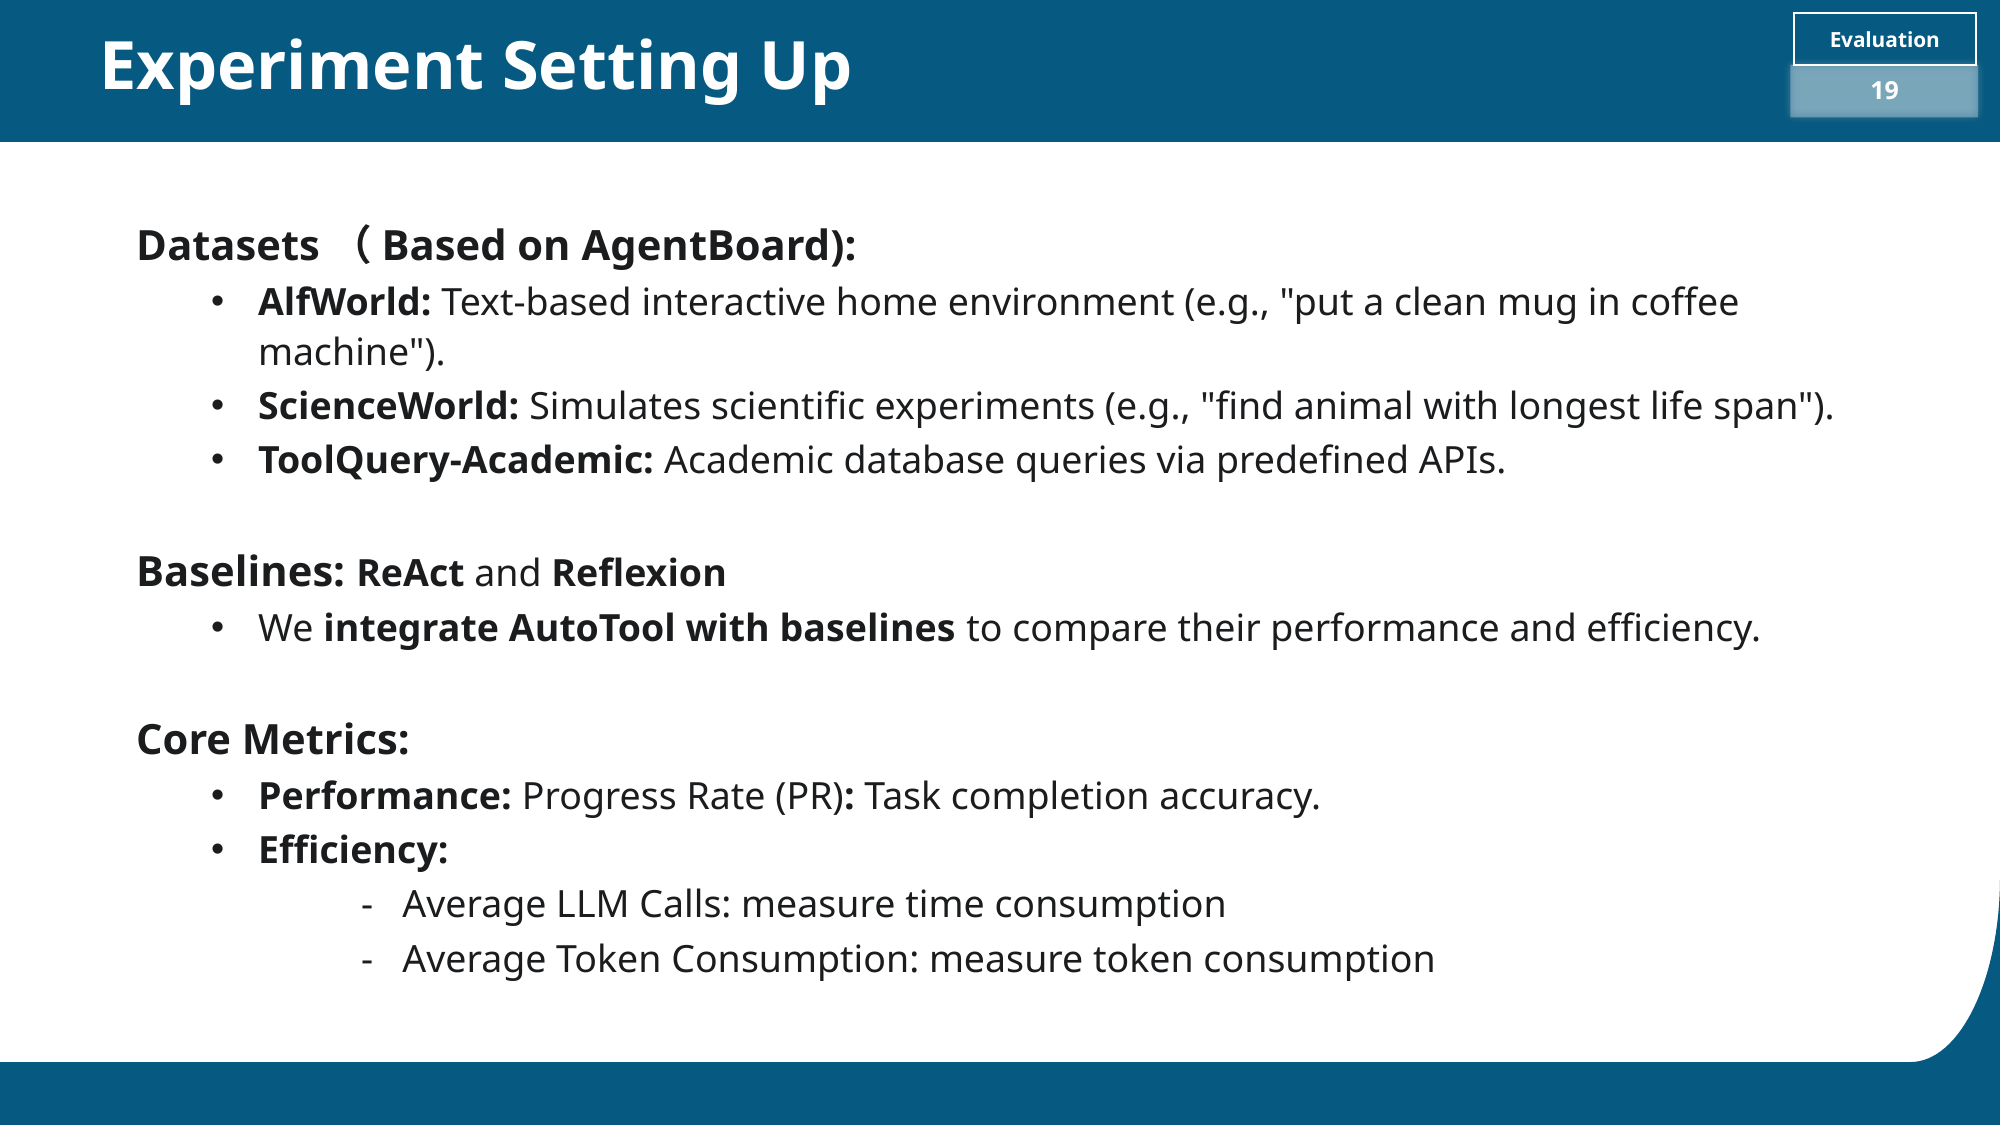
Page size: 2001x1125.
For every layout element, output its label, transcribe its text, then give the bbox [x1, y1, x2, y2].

text_box [0, 0, 2000, 143]
text_box Evaluation [1793, 13, 1976, 65]
text_box [1783, 59, 1984, 122]
text_box Experiment Setting Up [84, 15, 1424, 136]
text_box Datasets（Based on AgentBoard): AlfWorld: Text-based interactive home environment (e.g., "put a clean mug in coffee machine"). ScienceWorld: Simulates scientific experiments (e.g., "find animal with longest life span"). ToolQuery-Academic: Academic database queries via predefined APIs. Baselines: ReAct and Reflexion We integrate AutoTool with baselines to compare their performance and efficiency. Core Metrics: Performance: Progress Rate (PR): Task completion accuracy. Efficiency: - Average LLM Calls: measure time consumption - Average Token Consumption: measure token consumption [121, 206, 1879, 987]
text_box [0, 877, 2000, 1125]
text_box 19 [1797, 70, 1972, 113]
text_box [1790, 64, 1979, 118]
